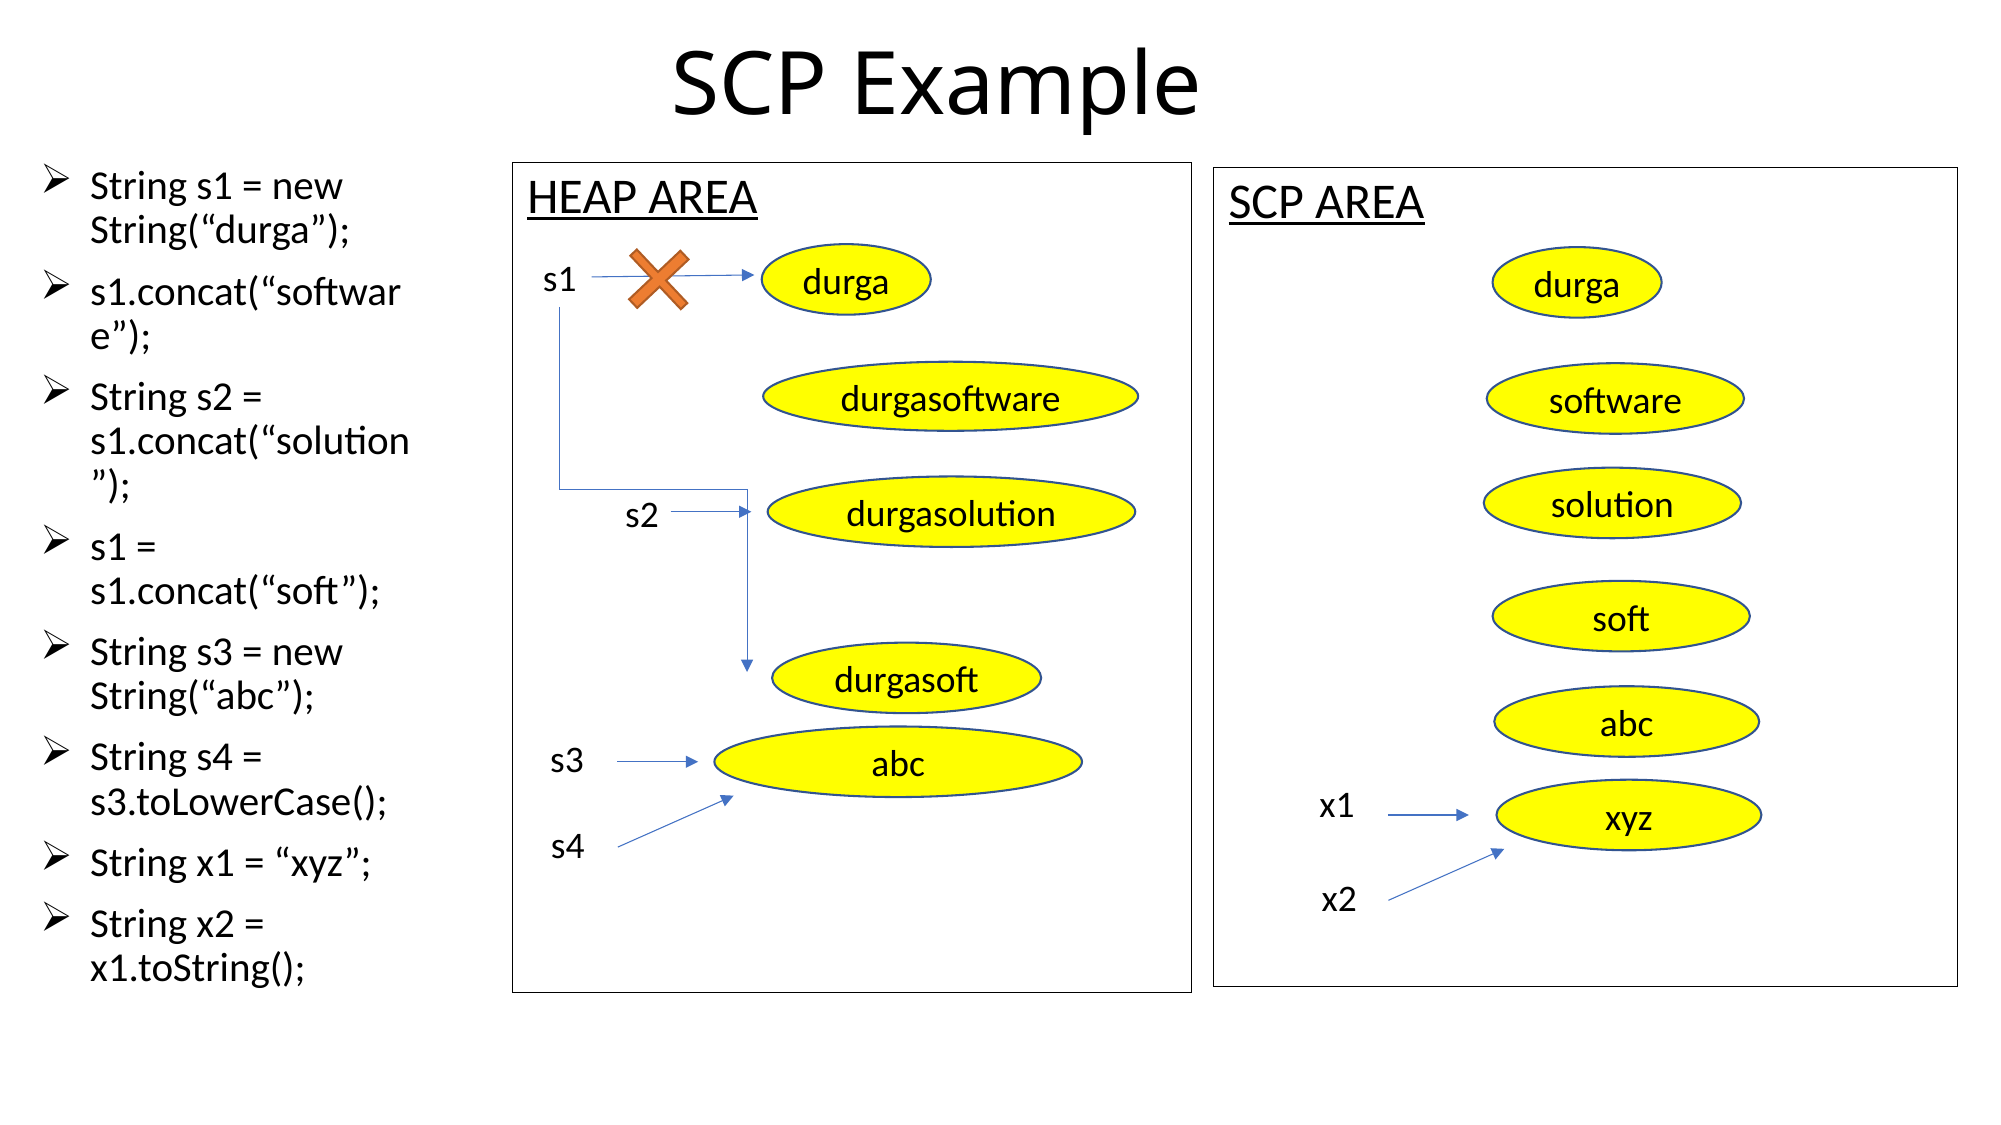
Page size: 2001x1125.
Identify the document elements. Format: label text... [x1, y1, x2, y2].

text_box x2 [1306, 866, 1372, 927]
text_box abc [1493, 685, 1761, 758]
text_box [617, 795, 734, 848]
text_box x1 [1304, 772, 1370, 833]
text_box durga [1491, 246, 1663, 319]
text_box SCP Example [171, 31, 1702, 142]
text_box xyz [1495, 778, 1763, 852]
text_box durgasoftware [762, 360, 1140, 432]
text_box durgasolution [836, 475, 1137, 549]
text_box soft [1491, 579, 1751, 653]
text_box s3 [535, 727, 599, 788]
text_box [627, 278, 689, 311]
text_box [592, 274, 755, 278]
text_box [471, 396, 836, 584]
text_box SCP AREA [1213, 167, 1958, 987]
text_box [1388, 848, 1505, 901]
text_box abc [713, 725, 1084, 799]
text_box durgasoft [771, 641, 1043, 715]
text_box s1 [528, 247, 592, 307]
text_box s4 [536, 813, 600, 873]
text_box solution [1482, 466, 1743, 540]
text_box HEAP AREA [512, 162, 1192, 993]
text_box [628, 248, 690, 274]
text_box software [1485, 362, 1746, 435]
text_box durga [760, 243, 932, 316]
text_box String s1 = new String(“durga”); s1.concat(“software”); String s2 = s1.concat(“solution”); s1 = s1.concat(“soft”); String s3 = new String(“abc”); String s4 = s3.toLowerCase(); String x1 = “xyz”; String x2 = x1.toString(); [25, 156, 431, 1015]
